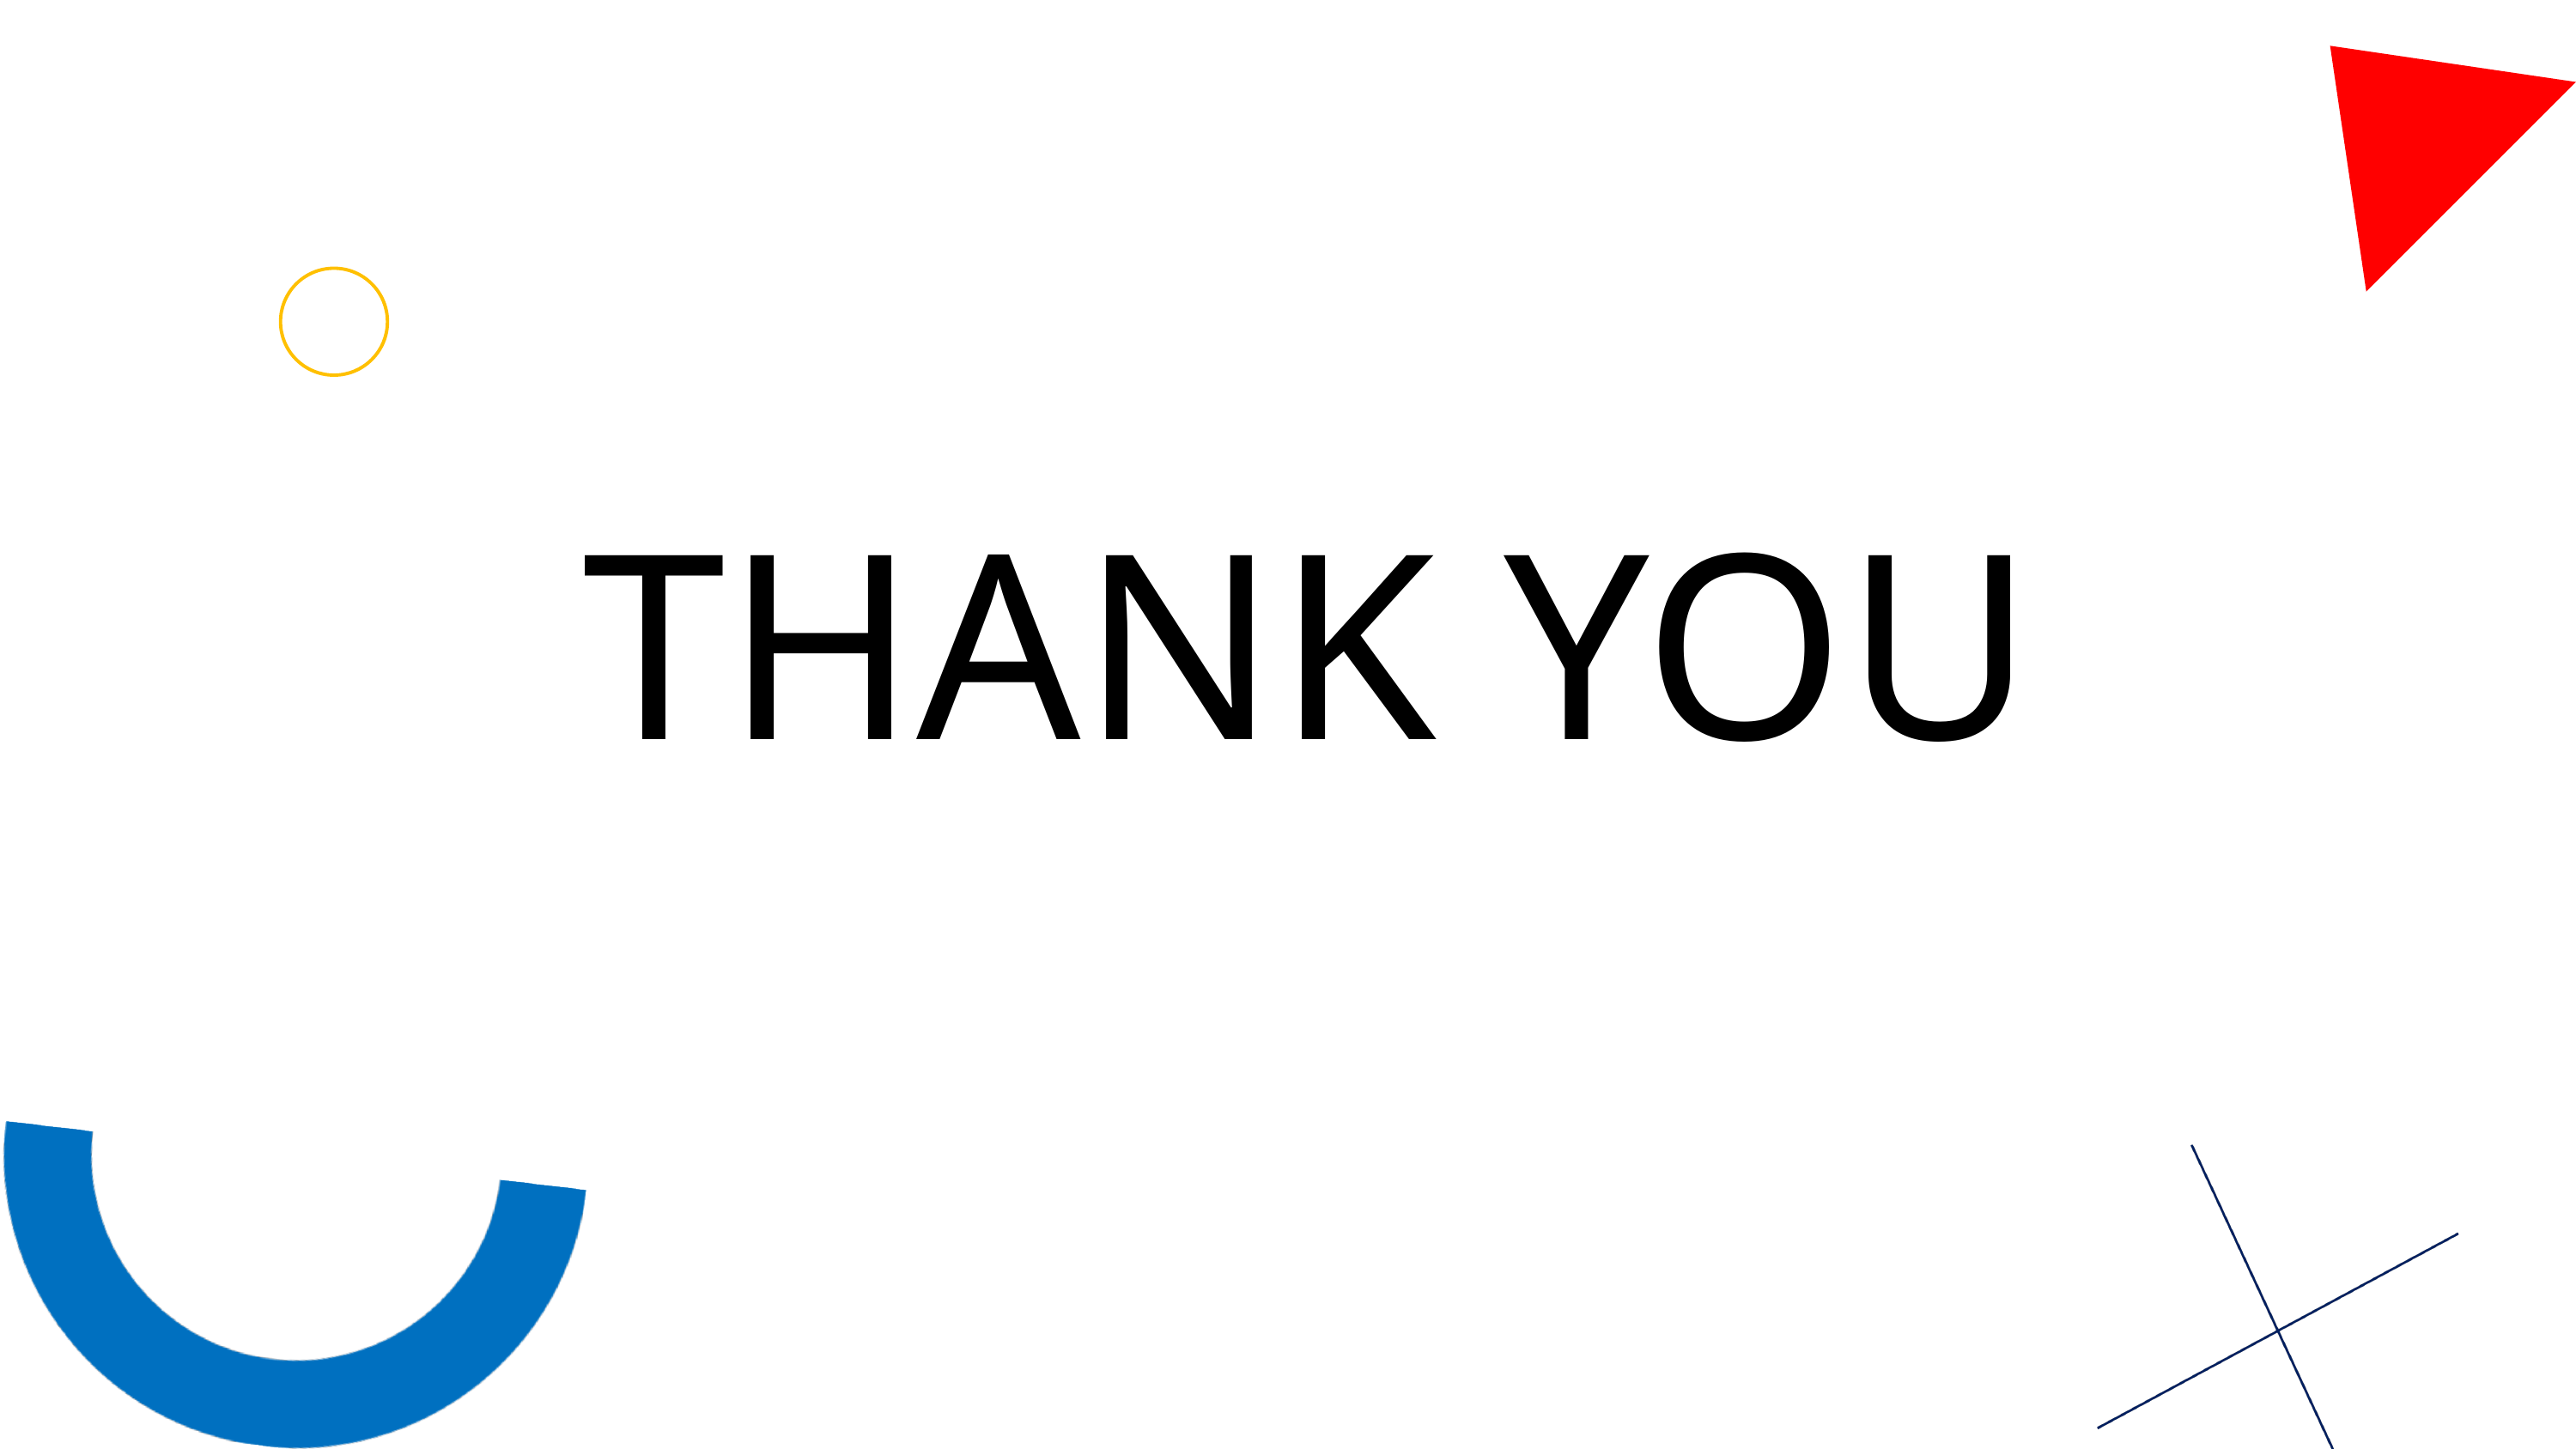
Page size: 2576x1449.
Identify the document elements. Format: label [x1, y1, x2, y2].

picture [0, 1122, 586, 1449]
text_box [2251, 16, 2549, 216]
picture [2097, 1144, 2458, 1449]
text_box [428, 593, 2188, 1131]
text_box [278, 266, 390, 378]
